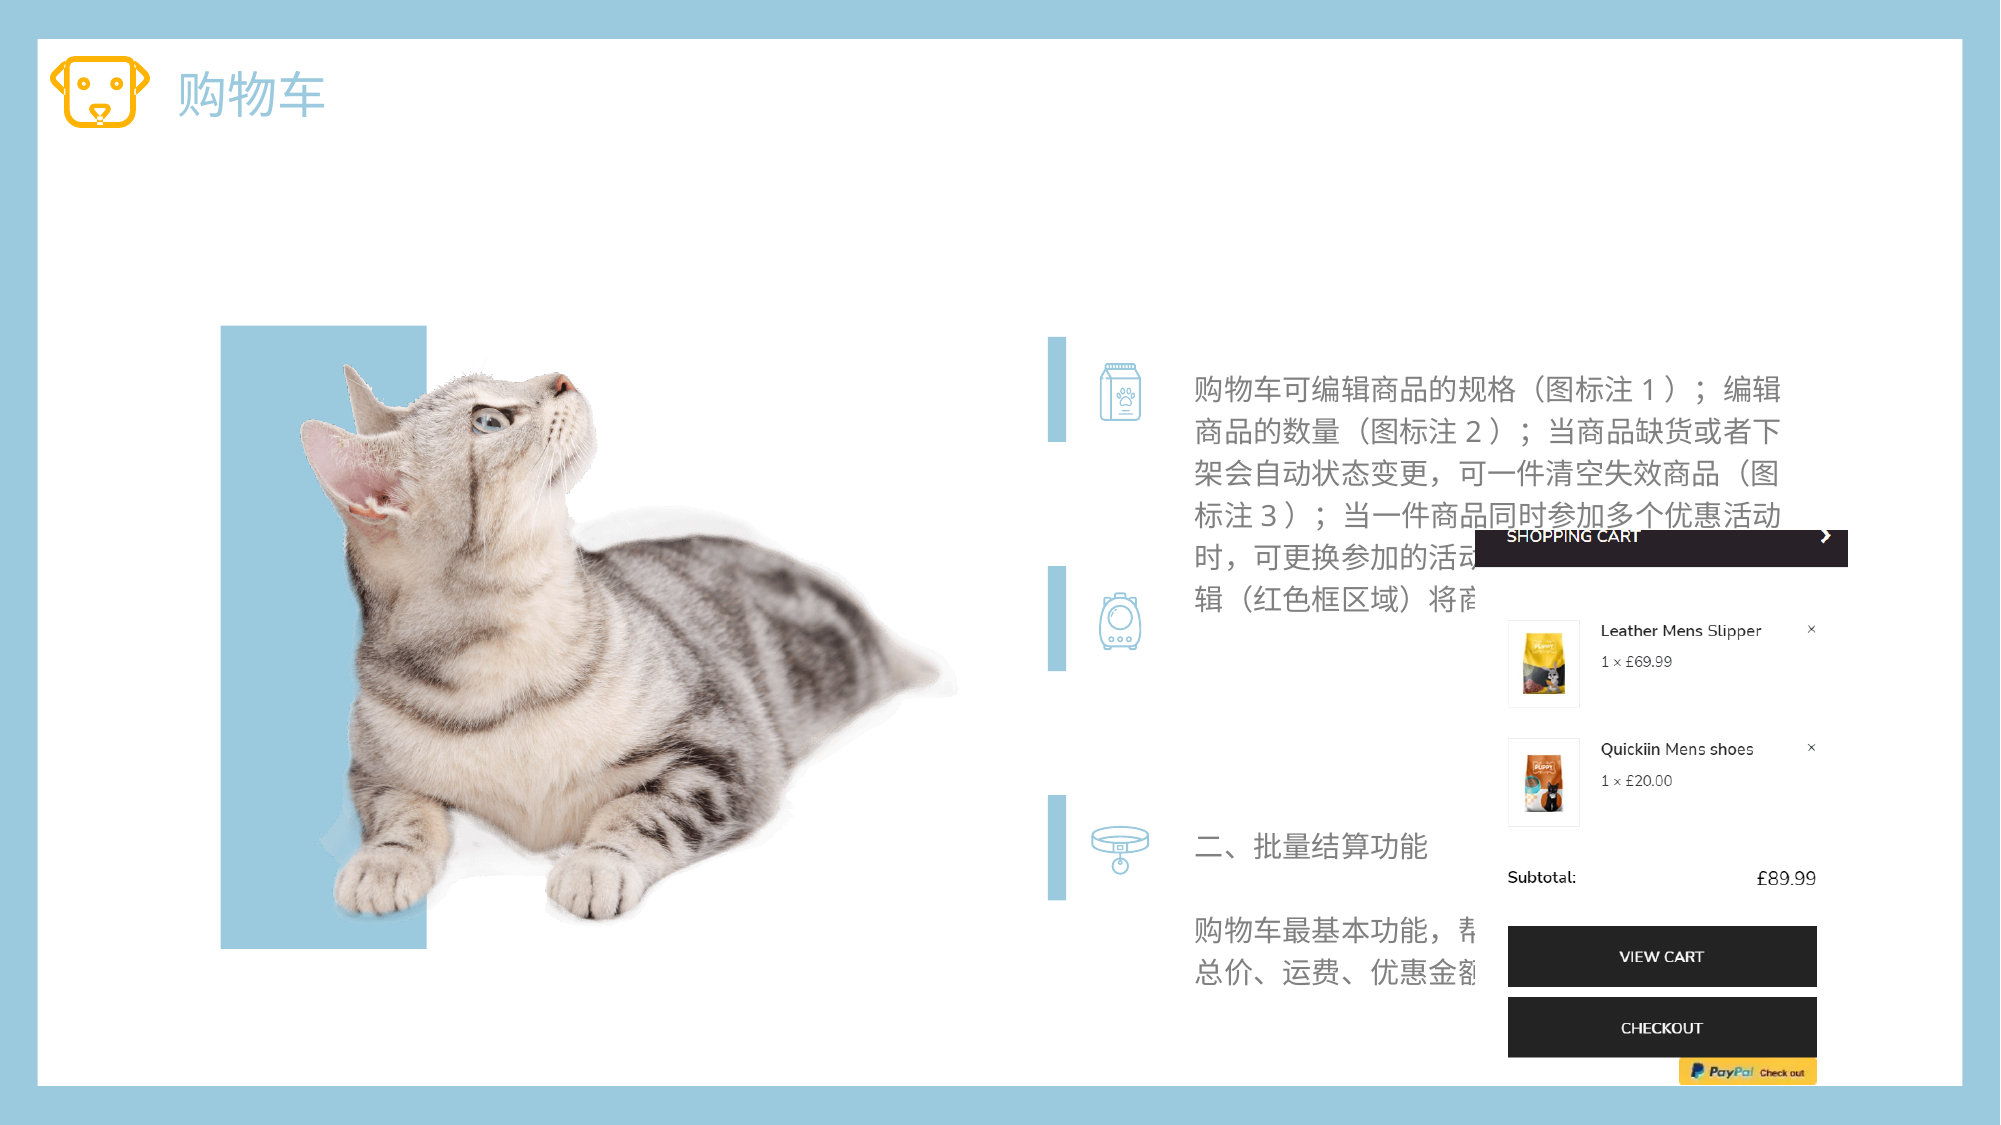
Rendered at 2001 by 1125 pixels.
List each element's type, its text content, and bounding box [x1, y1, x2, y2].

text_box [36, 38, 1963, 1087]
text_box [49, 56, 150, 128]
text_box 购物车 [162, 56, 1126, 131]
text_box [1047, 306, 1818, 537]
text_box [1047, 795, 1475, 999]
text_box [1047, 537, 1475, 672]
picture [1475, 530, 1848, 1086]
text_box [0, 0, 2000, 1125]
picture [255, 290, 974, 1010]
text_box [220, 325, 255, 950]
